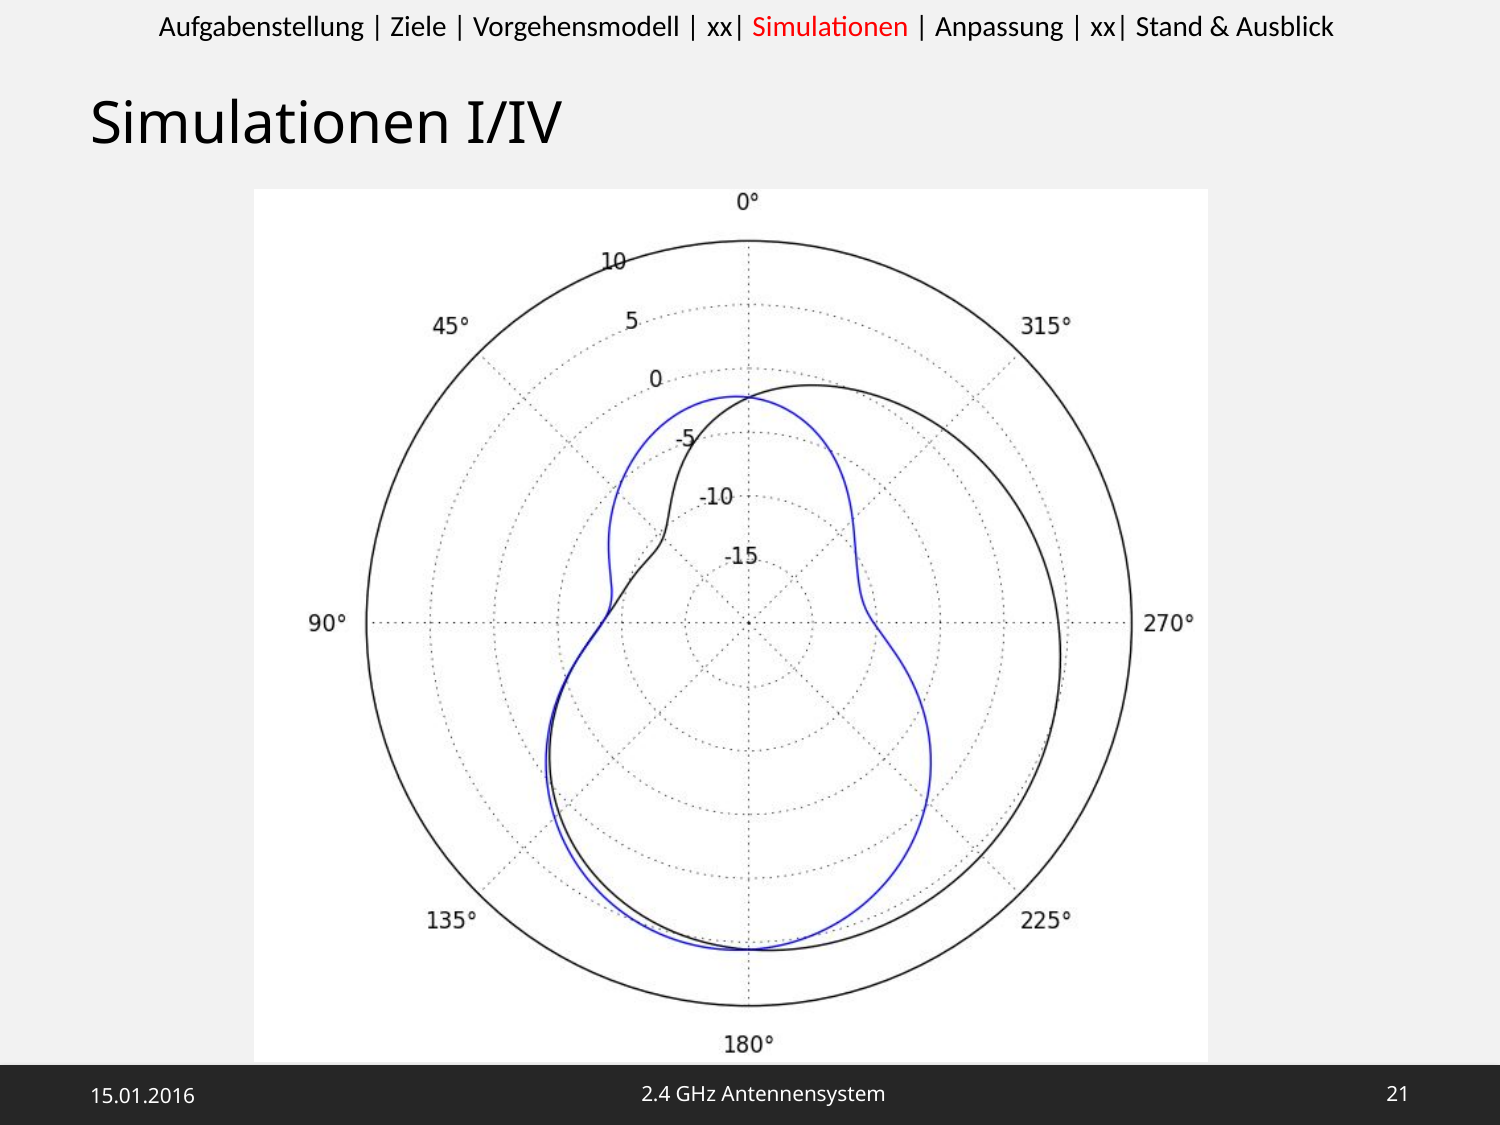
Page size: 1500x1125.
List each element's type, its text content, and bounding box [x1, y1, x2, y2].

text_box Aufgabenstellung | Ziele | Vorgehensmodell | xx| Simulationen | Anpassung | xx| Stand & Ausblick [0, 0, 1500, 50]
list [152, 168, 1209, 1125]
title Simulationen I/IV [75, 78, 1425, 165]
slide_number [75, 1065, 147, 1125]
slide_number 20 [1213, 1065, 1425, 1125]
